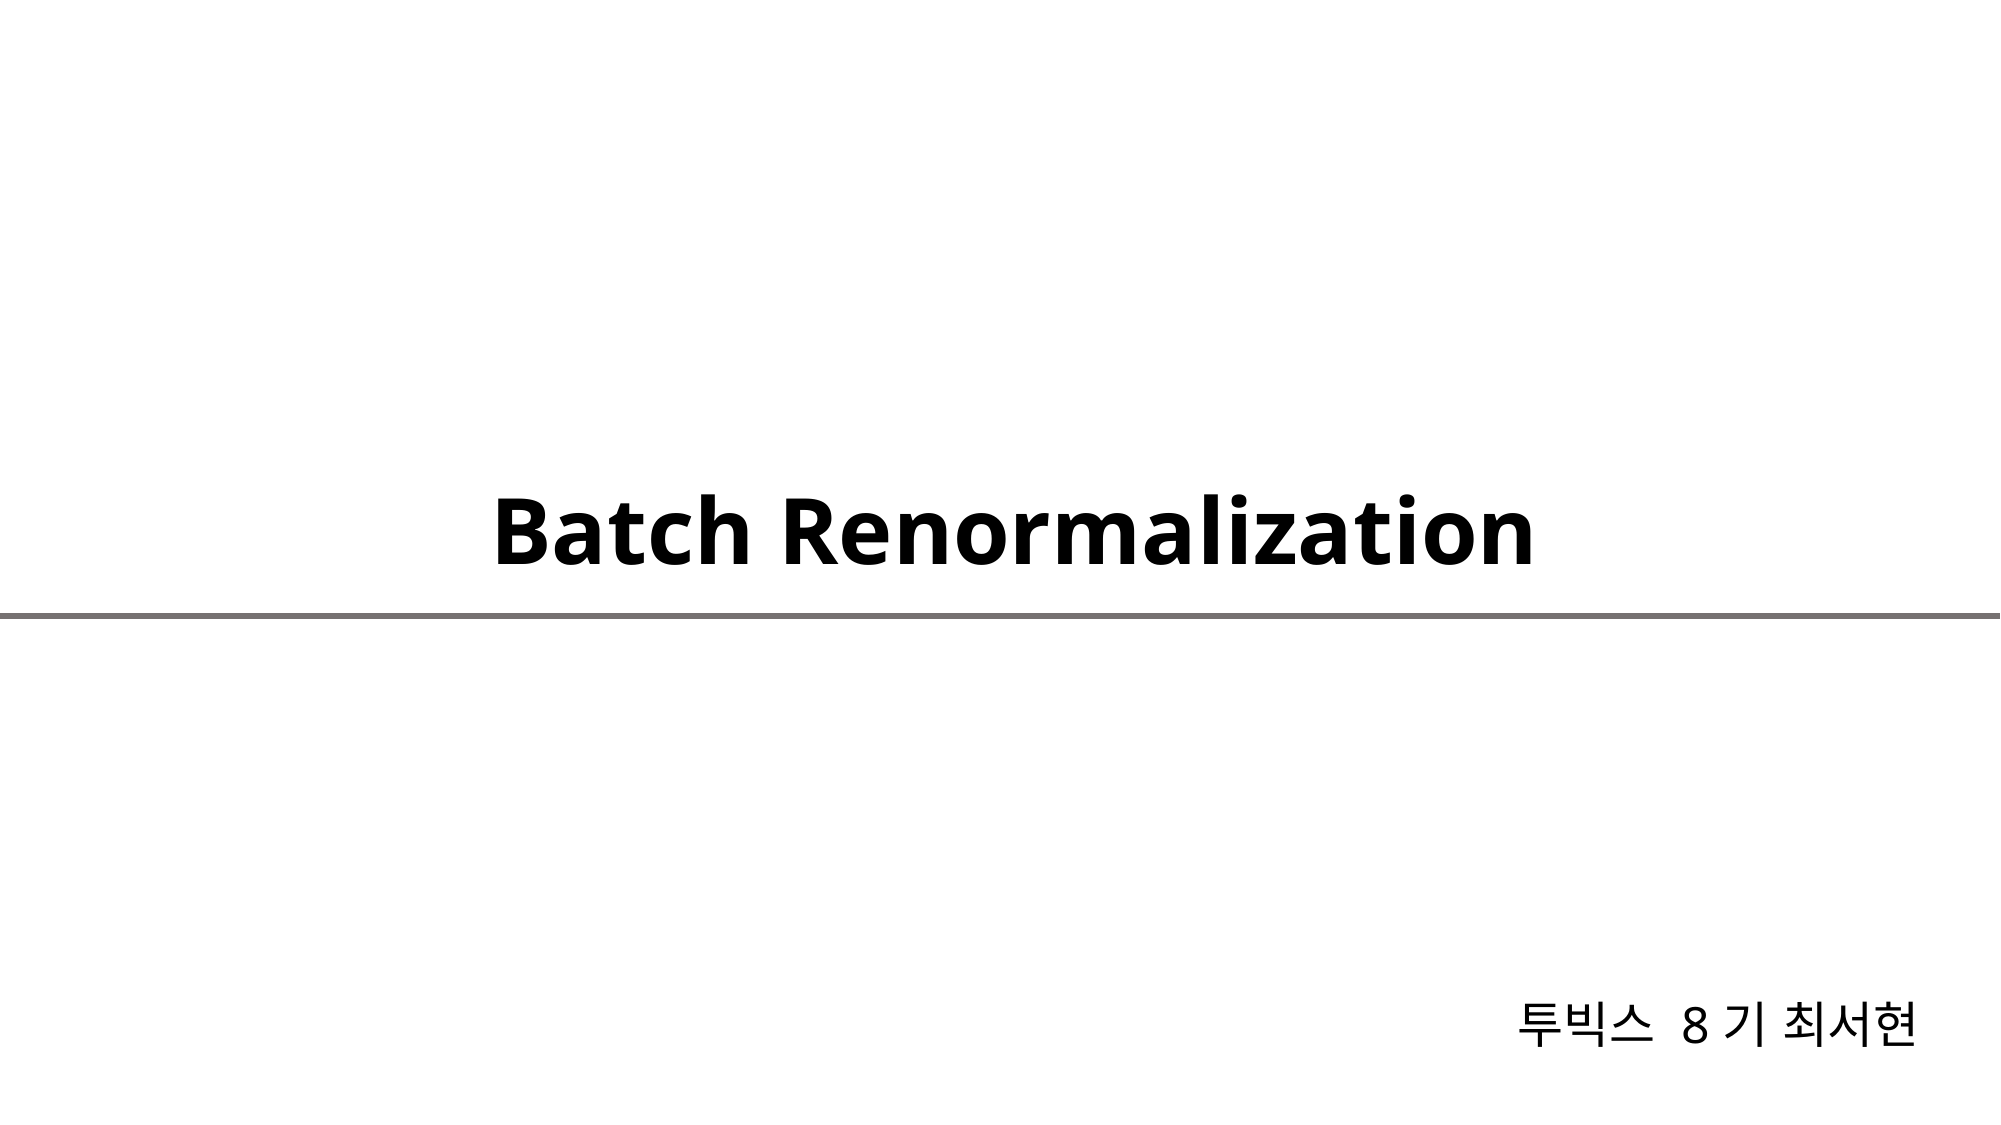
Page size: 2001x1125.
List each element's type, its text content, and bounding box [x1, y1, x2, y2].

text_box 투빅스 8기 최서현 [1502, 985, 1950, 1061]
text_box Batch Renormalization [475, 465, 1574, 591]
